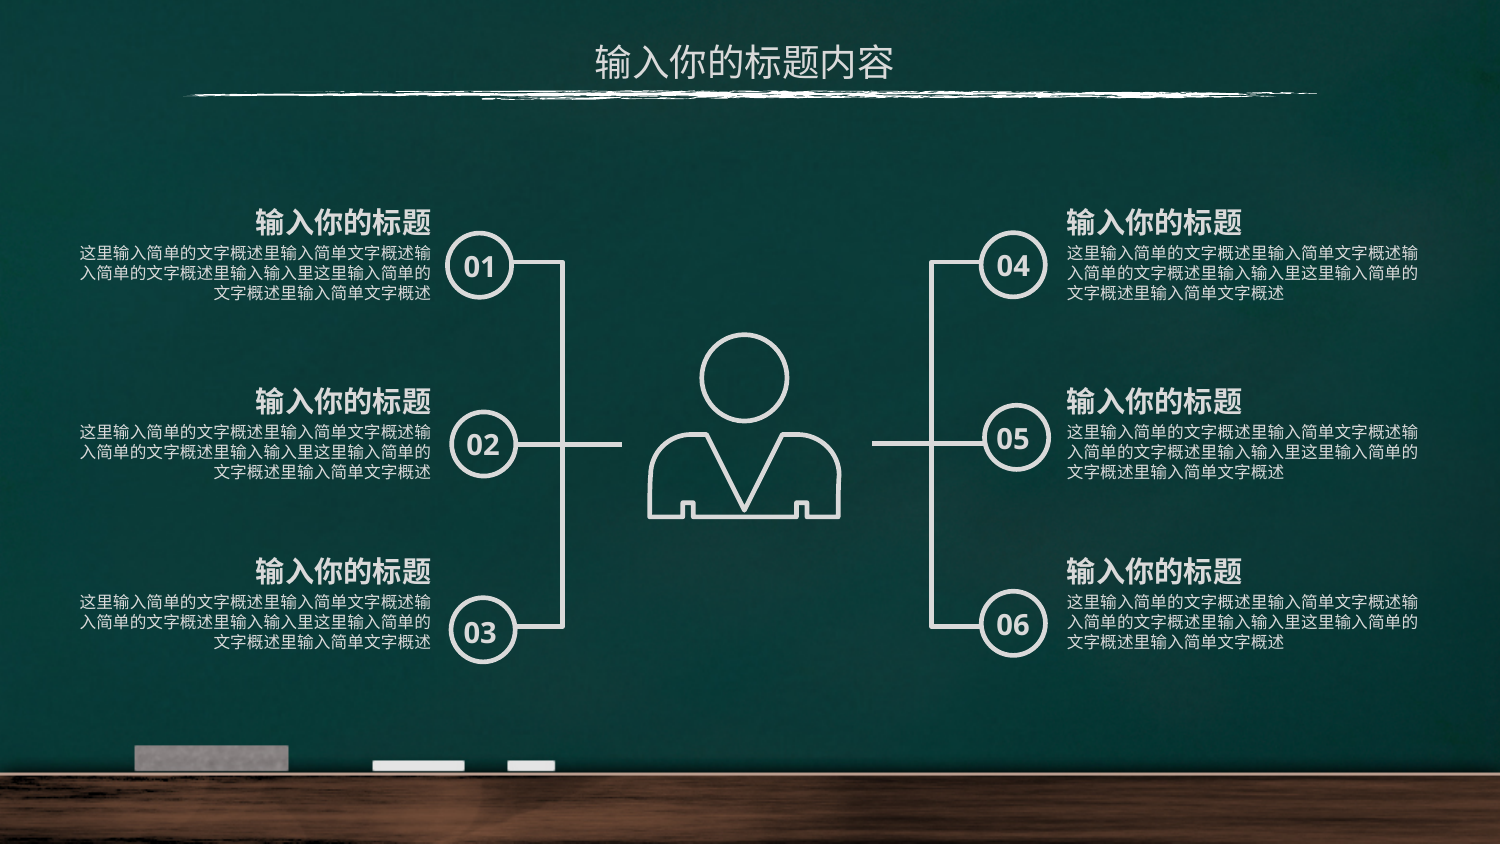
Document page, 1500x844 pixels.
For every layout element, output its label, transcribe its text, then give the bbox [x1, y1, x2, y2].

text_box 输入你的标题 这里输入简单的文字概述里输入简单文字概述输入简单的文字概述里输入输入里这里输入简单的文字概述里输入简单文字概述 [1051, 197, 1439, 345]
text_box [182, 89, 1318, 101]
text_box 输入你的标题 这里输入简单的文字概述里输入简单文字概述输入简单的文字概述里输入输入里这里输入简单的文字概述里输入简单文字概述 [1051, 545, 1439, 694]
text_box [436, 232, 1058, 663]
text_box 输入你的标题 这里输入简单的文字概述里输入简单文字概述输入简单的文字概述里输入输入里这里输入简单的文字概述里输入简单文字概述 [1063, 376, 1439, 524]
text_box 输入你的标题 这里输入简单的文字概述里输入简单文字概述输入简单的文字概述里输入输入里这里输入简单的文字概述里输入简单文字概述 [59, 376, 431, 524]
text_box 输入你的标题 这里输入简单的文字概述里输入简单文字概述输入简单的文字概述里输入输入里这里输入简单的文字概述里输入简单文字概述 [59, 197, 447, 345]
text_box 输入你的标题 这里输入简单的文字概述里输入简单文字概述输入简单的文字概述里输入输入里这里输入简单的文字概述里输入简单文字概述 [59, 545, 447, 694]
text_box 输入你的标题内容 [579, 32, 910, 88]
picture [0, 0, 1500, 844]
